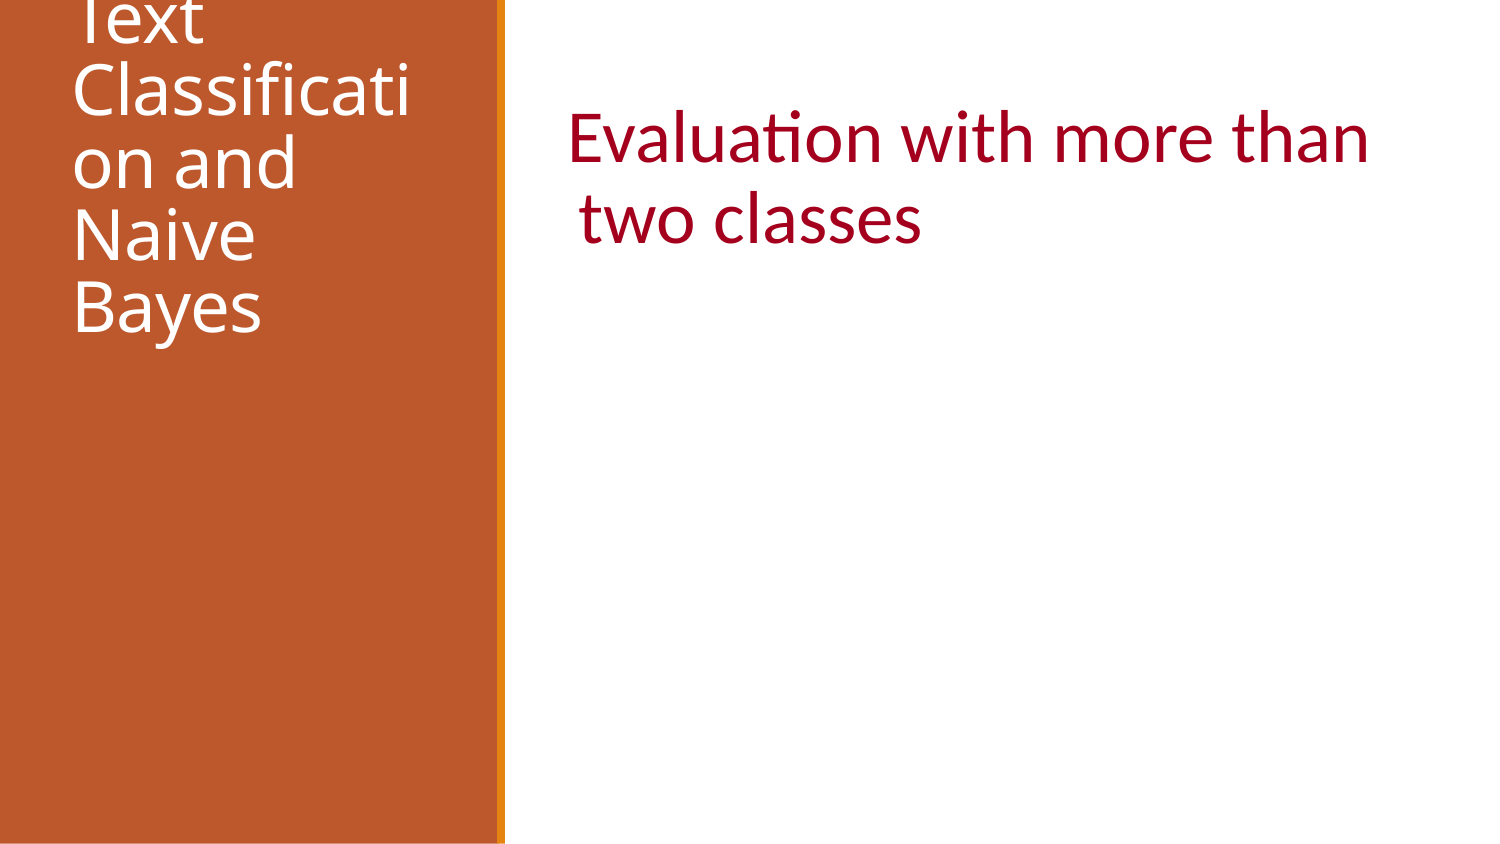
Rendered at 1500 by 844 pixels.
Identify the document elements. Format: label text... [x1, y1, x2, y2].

title Text Classification and Naive Bayes [56, 73, 451, 355]
list Evaluation with more than two classes [567, 90, 1390, 737]
